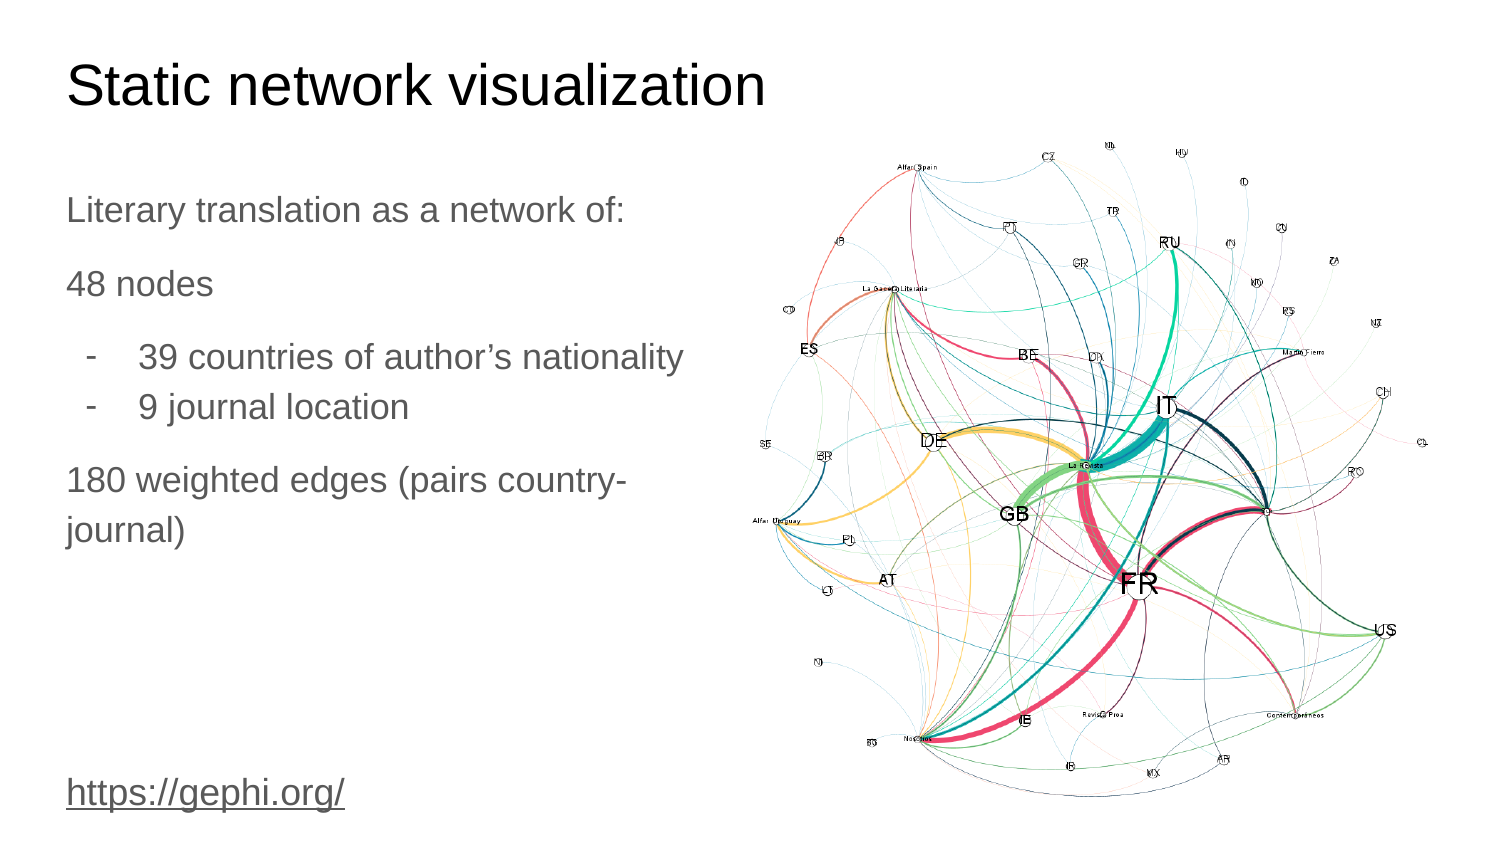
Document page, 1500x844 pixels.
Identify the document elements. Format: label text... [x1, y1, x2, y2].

text_box https://gephi.org/ [51, 746, 447, 829]
list Literary translation as a network of: 48 nodes 39 countries of author’s nationality 9 journal location 180 weighted edges (pairs country-journal) [51, 165, 702, 603]
picture [728, 114, 1458, 844]
title Static network visualization [51, 31, 1449, 140]
